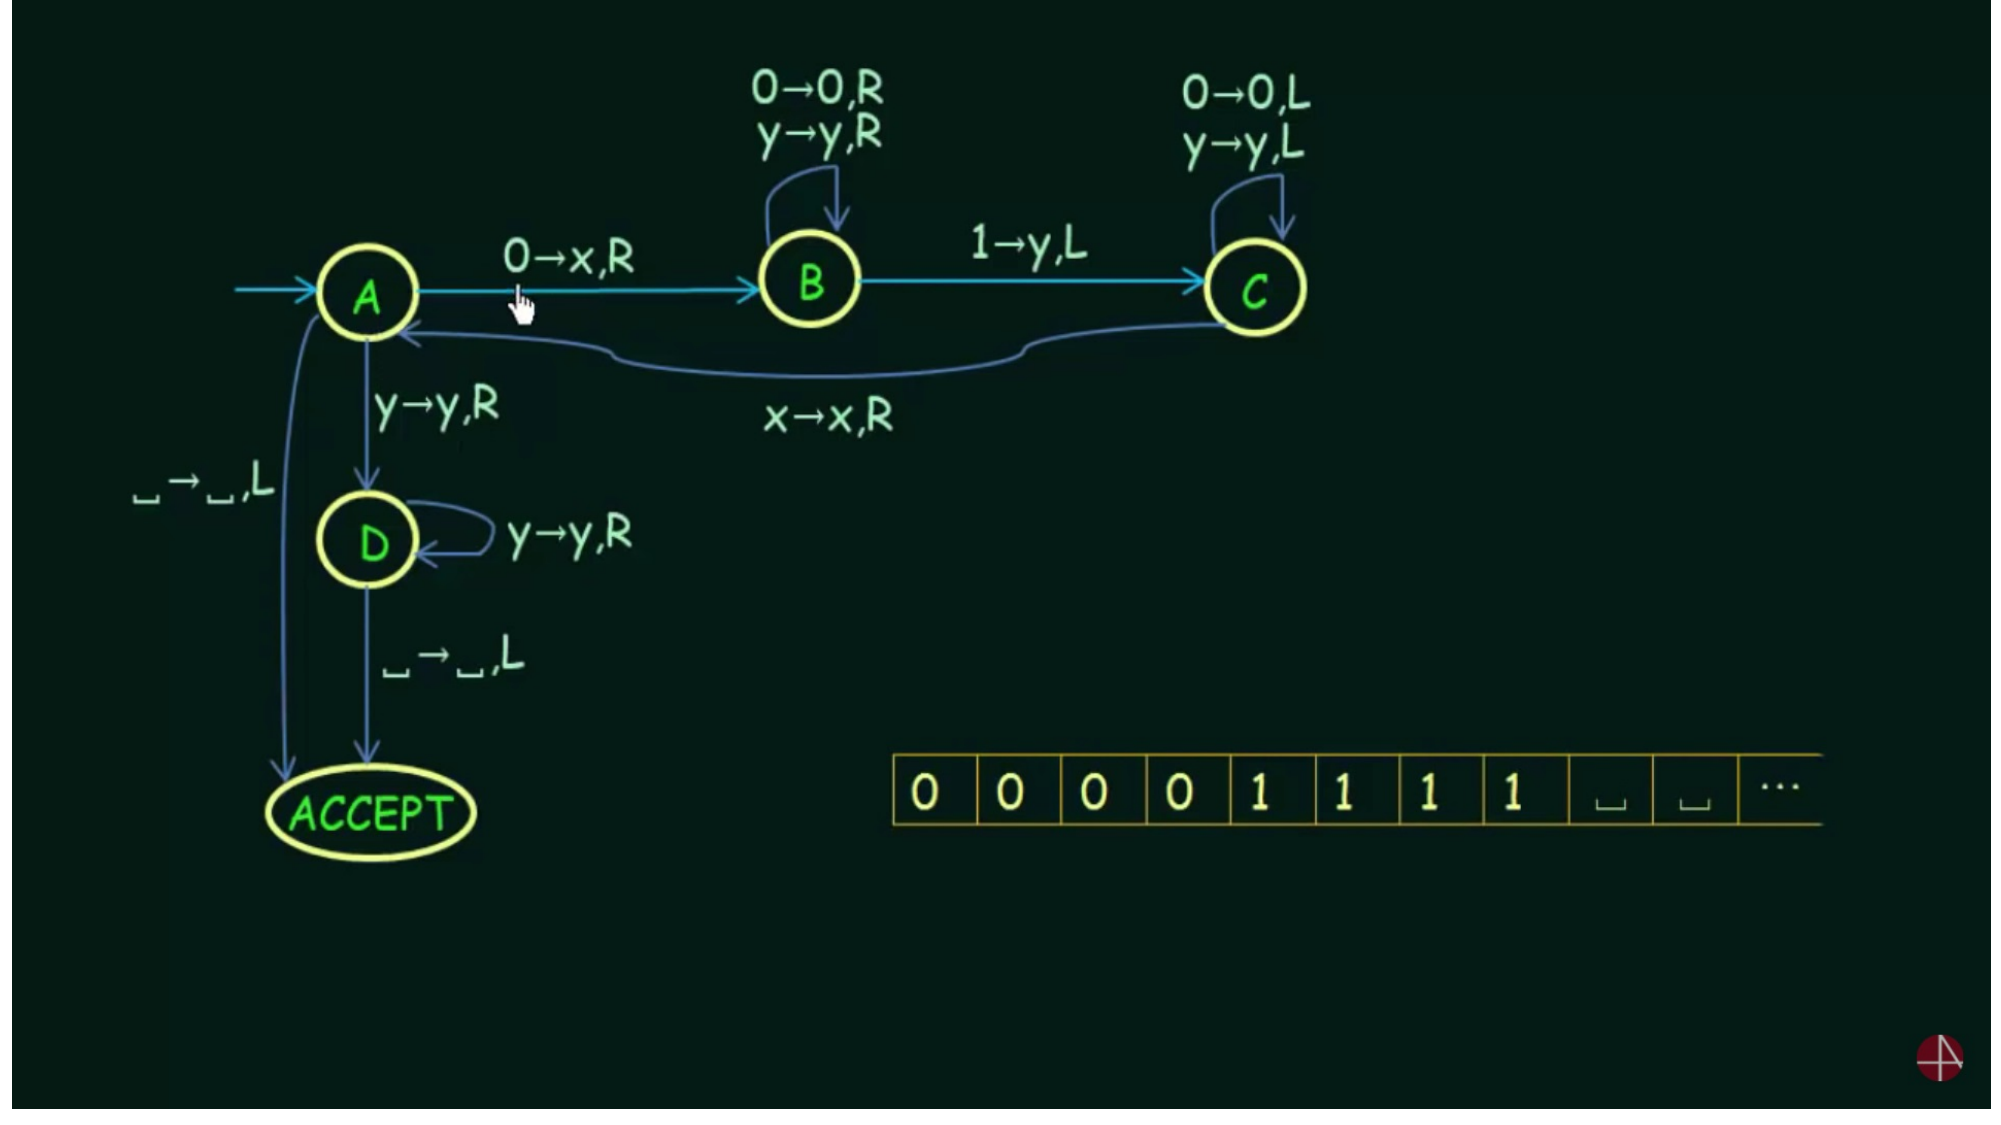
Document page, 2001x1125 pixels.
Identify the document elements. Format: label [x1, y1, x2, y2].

list [12, 0, 1991, 1109]
